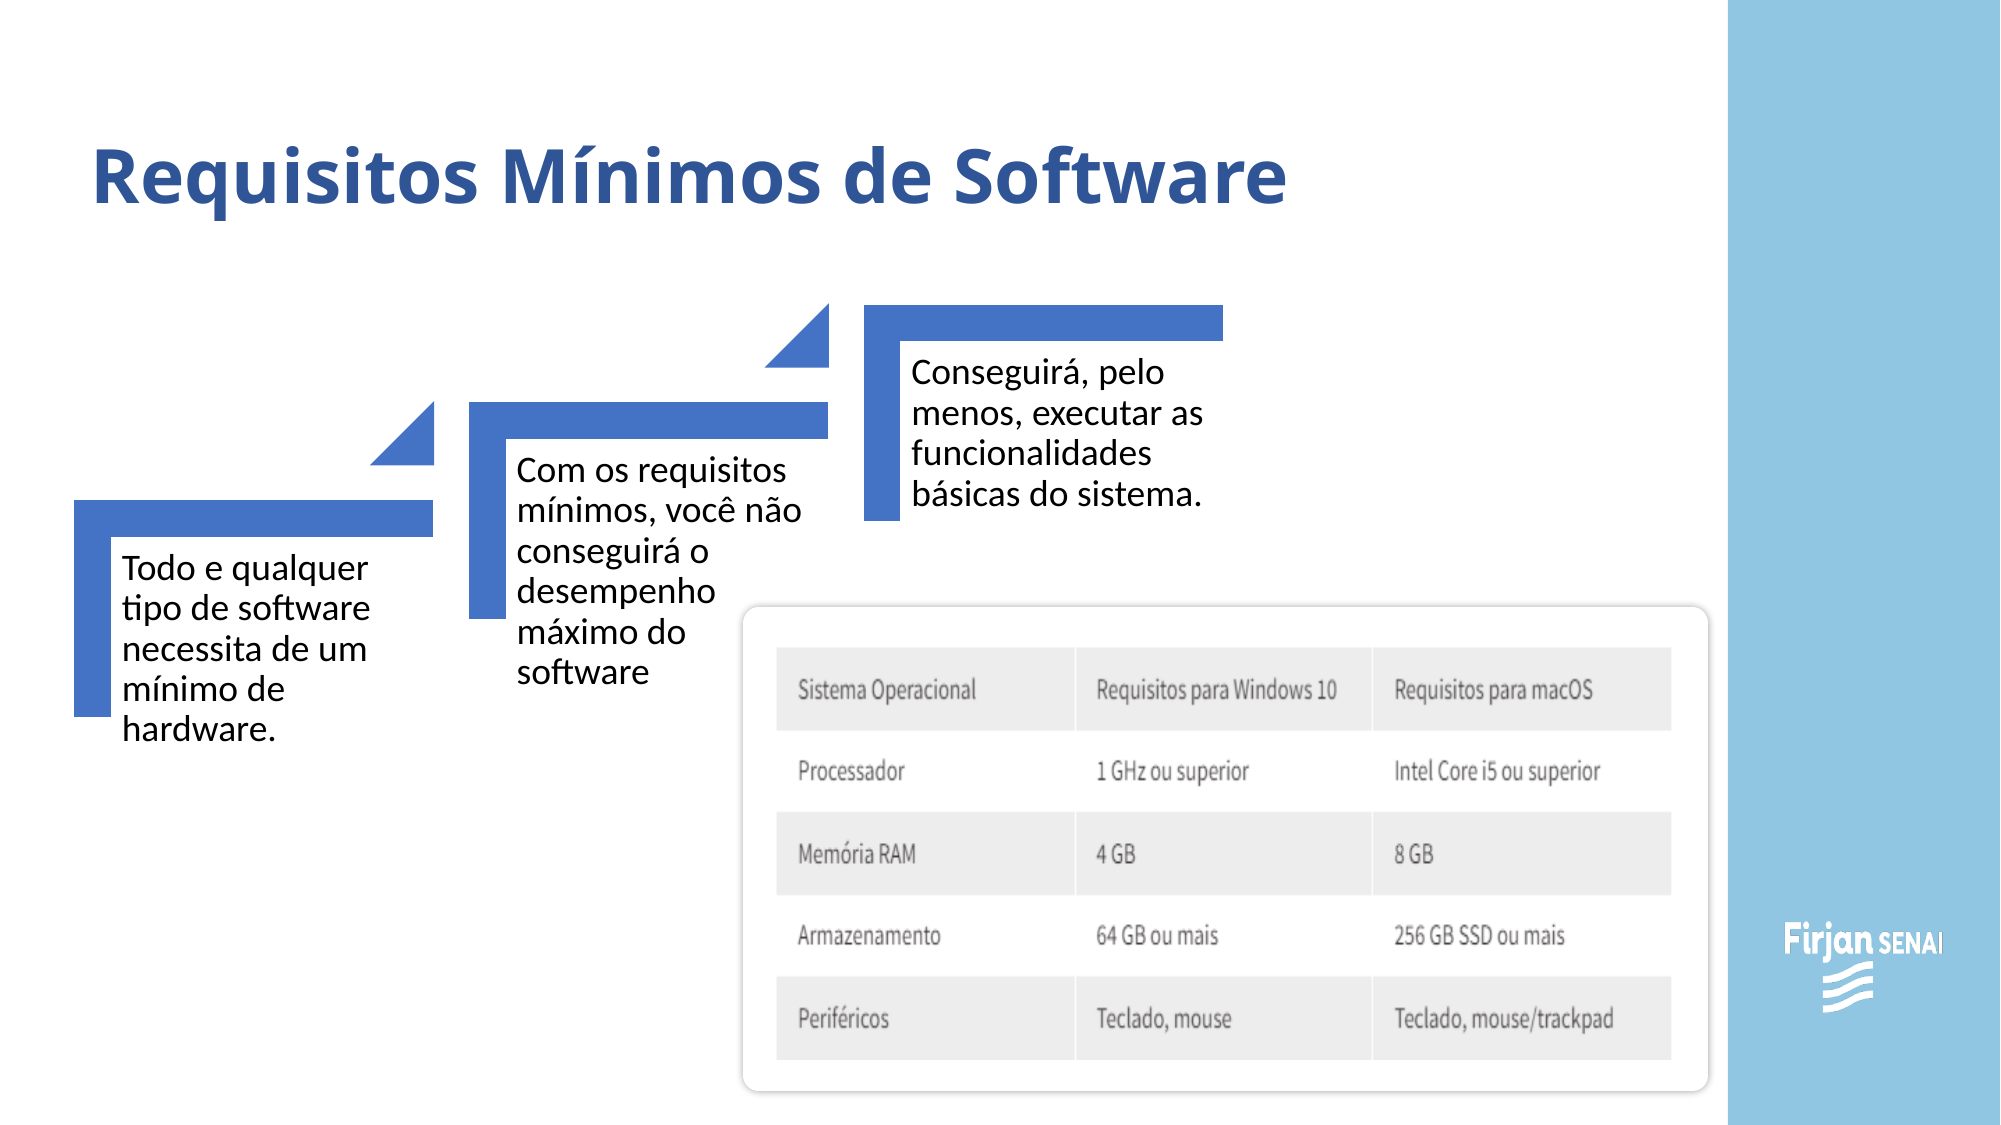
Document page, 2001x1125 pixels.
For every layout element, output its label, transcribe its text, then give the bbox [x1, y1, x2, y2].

picture [774, 638, 1677, 1060]
slide_number 12 [1412, 1042, 1727, 1103]
text_box [1727, 0, 2000, 1125]
title Requisitos Mínimos de Software [75, 124, 1626, 235]
picture [1780, 918, 1945, 1014]
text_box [75, 139, 1223, 986]
